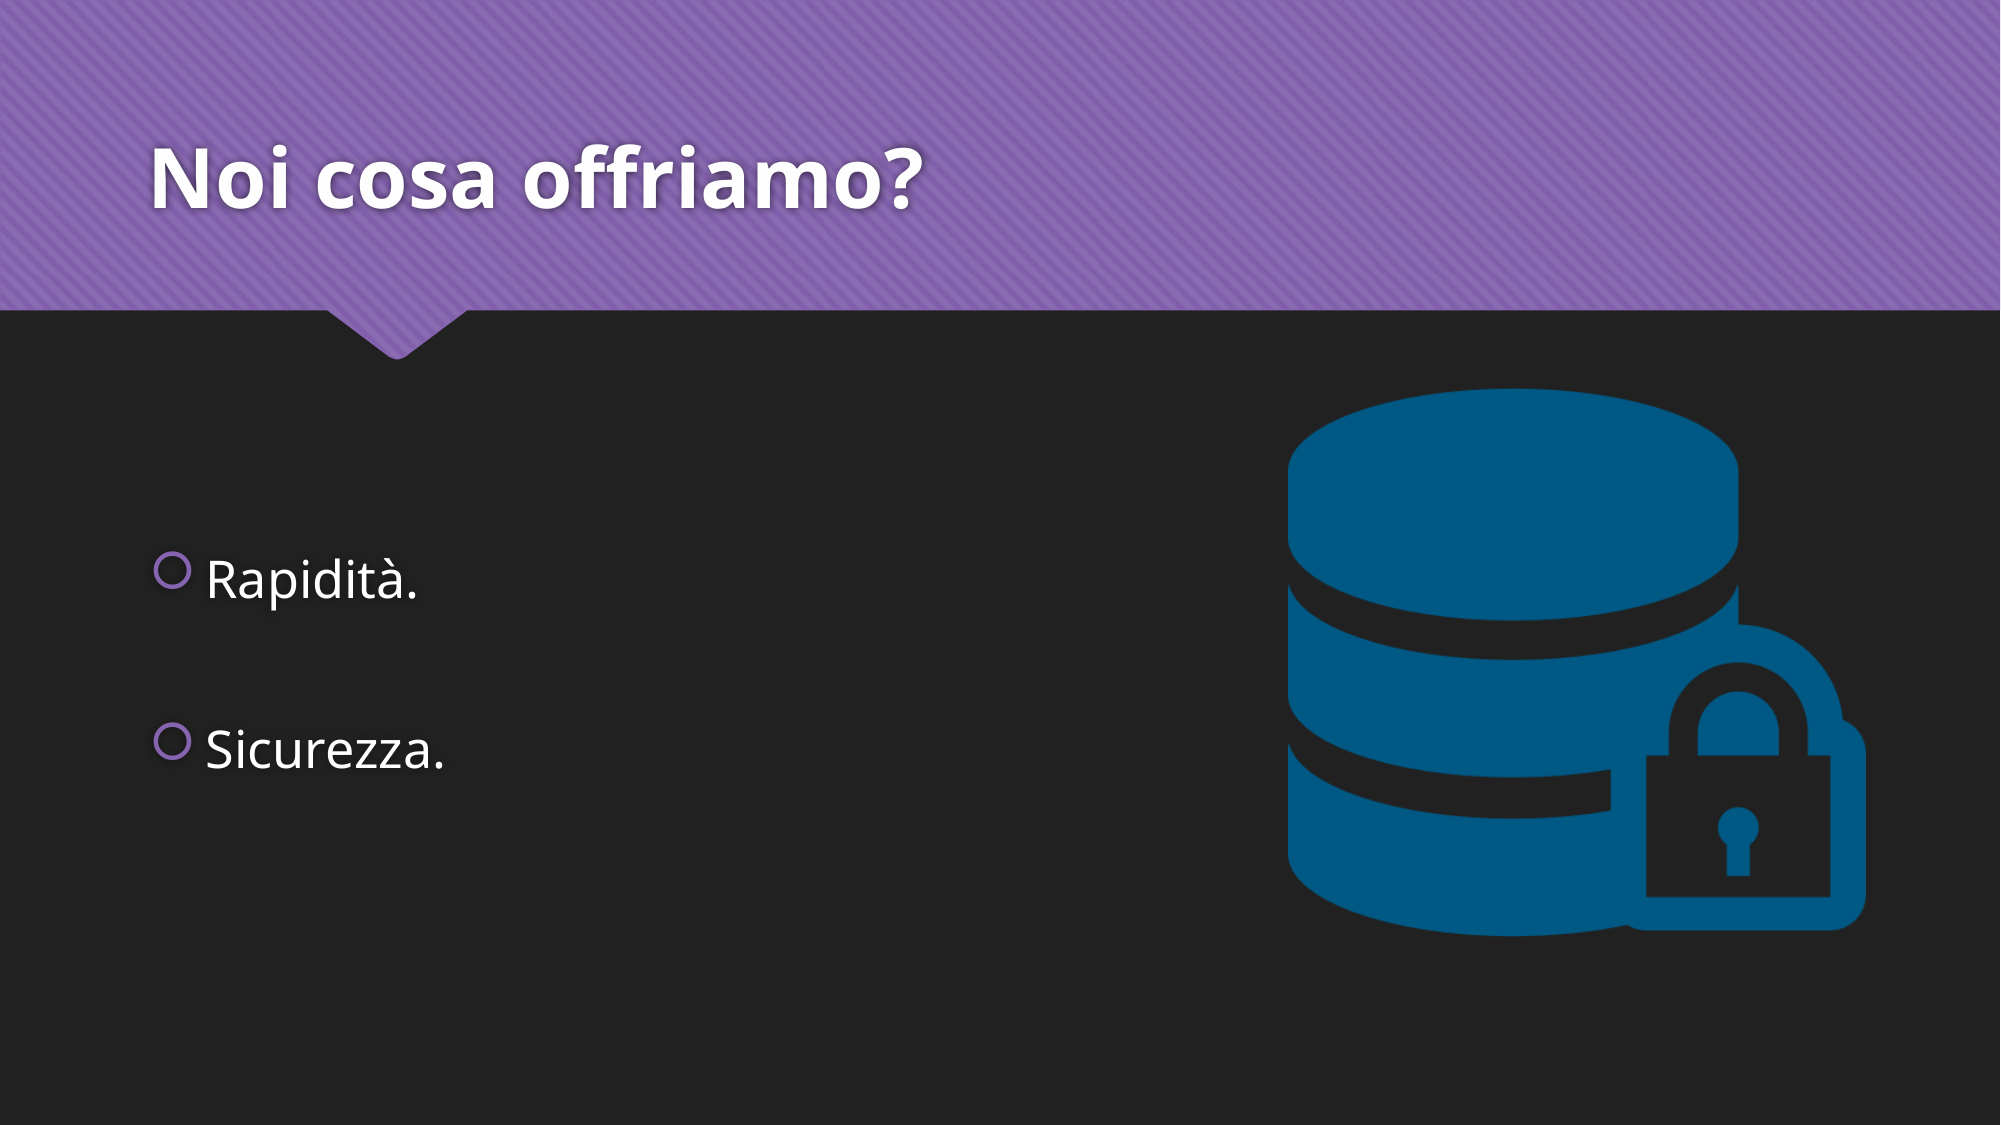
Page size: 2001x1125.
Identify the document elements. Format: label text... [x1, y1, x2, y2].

picture [1647, 663, 1830, 897]
picture [1287, 373, 1866, 743]
title Noi cosa offriamo? [132, 73, 1868, 233]
picture [1287, 700, 1610, 818]
picture [1287, 859, 1866, 952]
list Rapidità. Sicurezza. [134, 364, 1866, 962]
